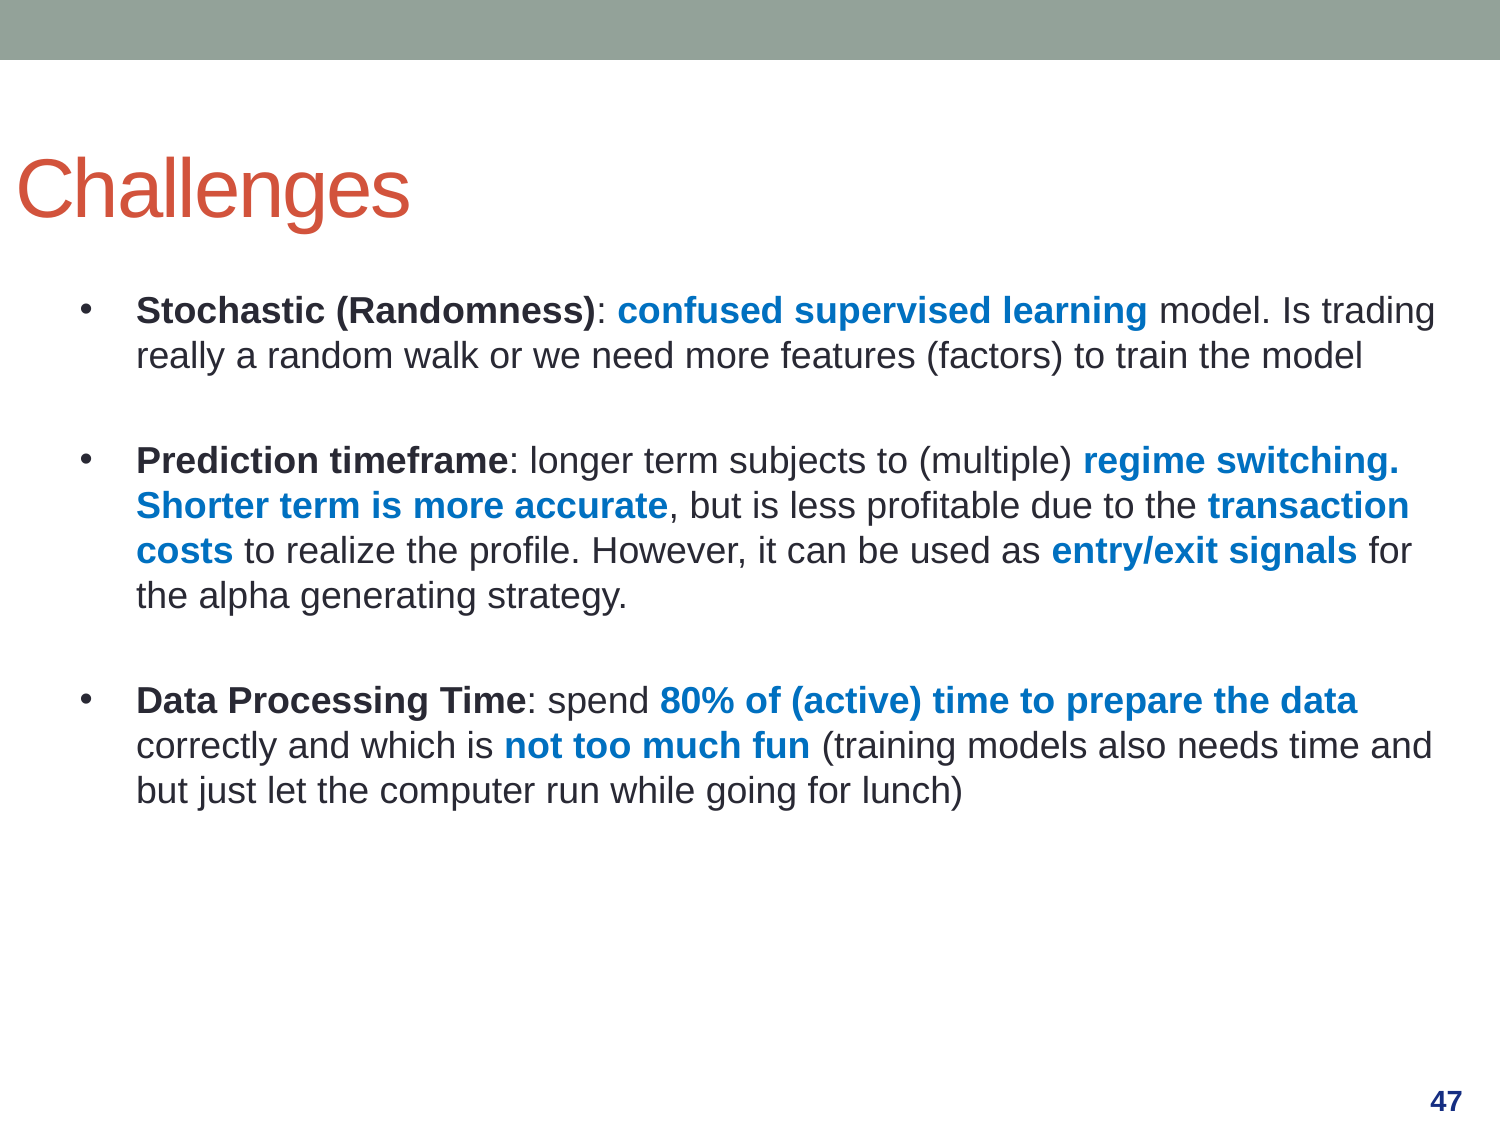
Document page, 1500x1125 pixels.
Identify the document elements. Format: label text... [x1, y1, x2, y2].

title Challenges [0, 101, 1325, 266]
text_box Stochastic (Randomness): confused supervised learning model. Is trading really a random walk or we need more features (factors) to train the model Prediction timeframe: longer term subjects to (multiple) regime switching. Shorter term is more accurate, but is less profitable due to the transaction costs to realize the profile. However, it can be used as entry/exit signals for the alpha generating strategy. Data Processing Time: spend 80% of (active) time to prepare the data correctly and which is not too much fun (training models also needs time and but just let the computer run while going for lunch) [64, 278, 1483, 1047]
slide_number 47 [1415, 1070, 1499, 1125]
